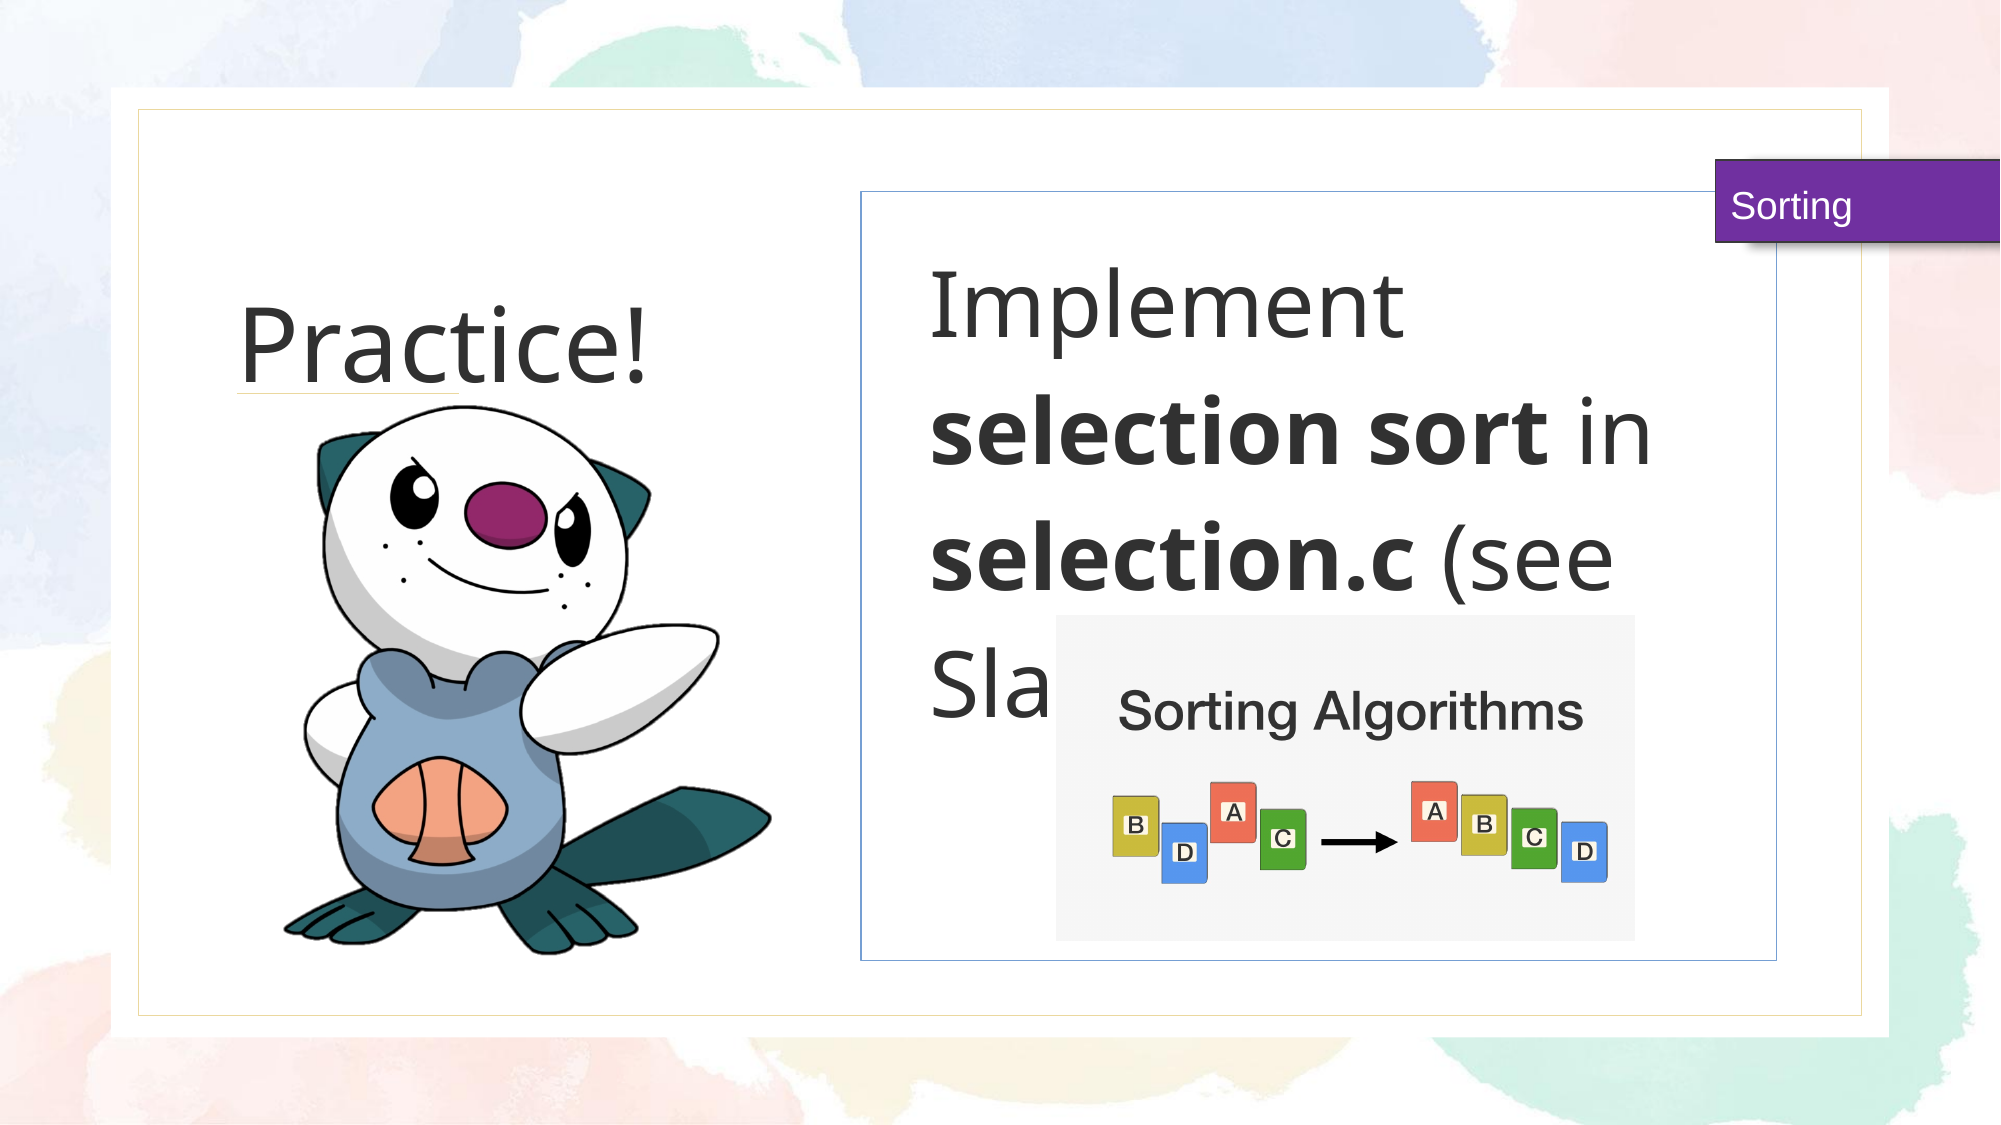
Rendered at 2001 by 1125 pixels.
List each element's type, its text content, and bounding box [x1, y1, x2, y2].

picture [0, 0, 2001, 1125]
list Implement selection sort in selection.c (see Slack) [884, 214, 1754, 779]
list Practice! [198, 244, 845, 378]
list Sorting [1715, 159, 2000, 243]
